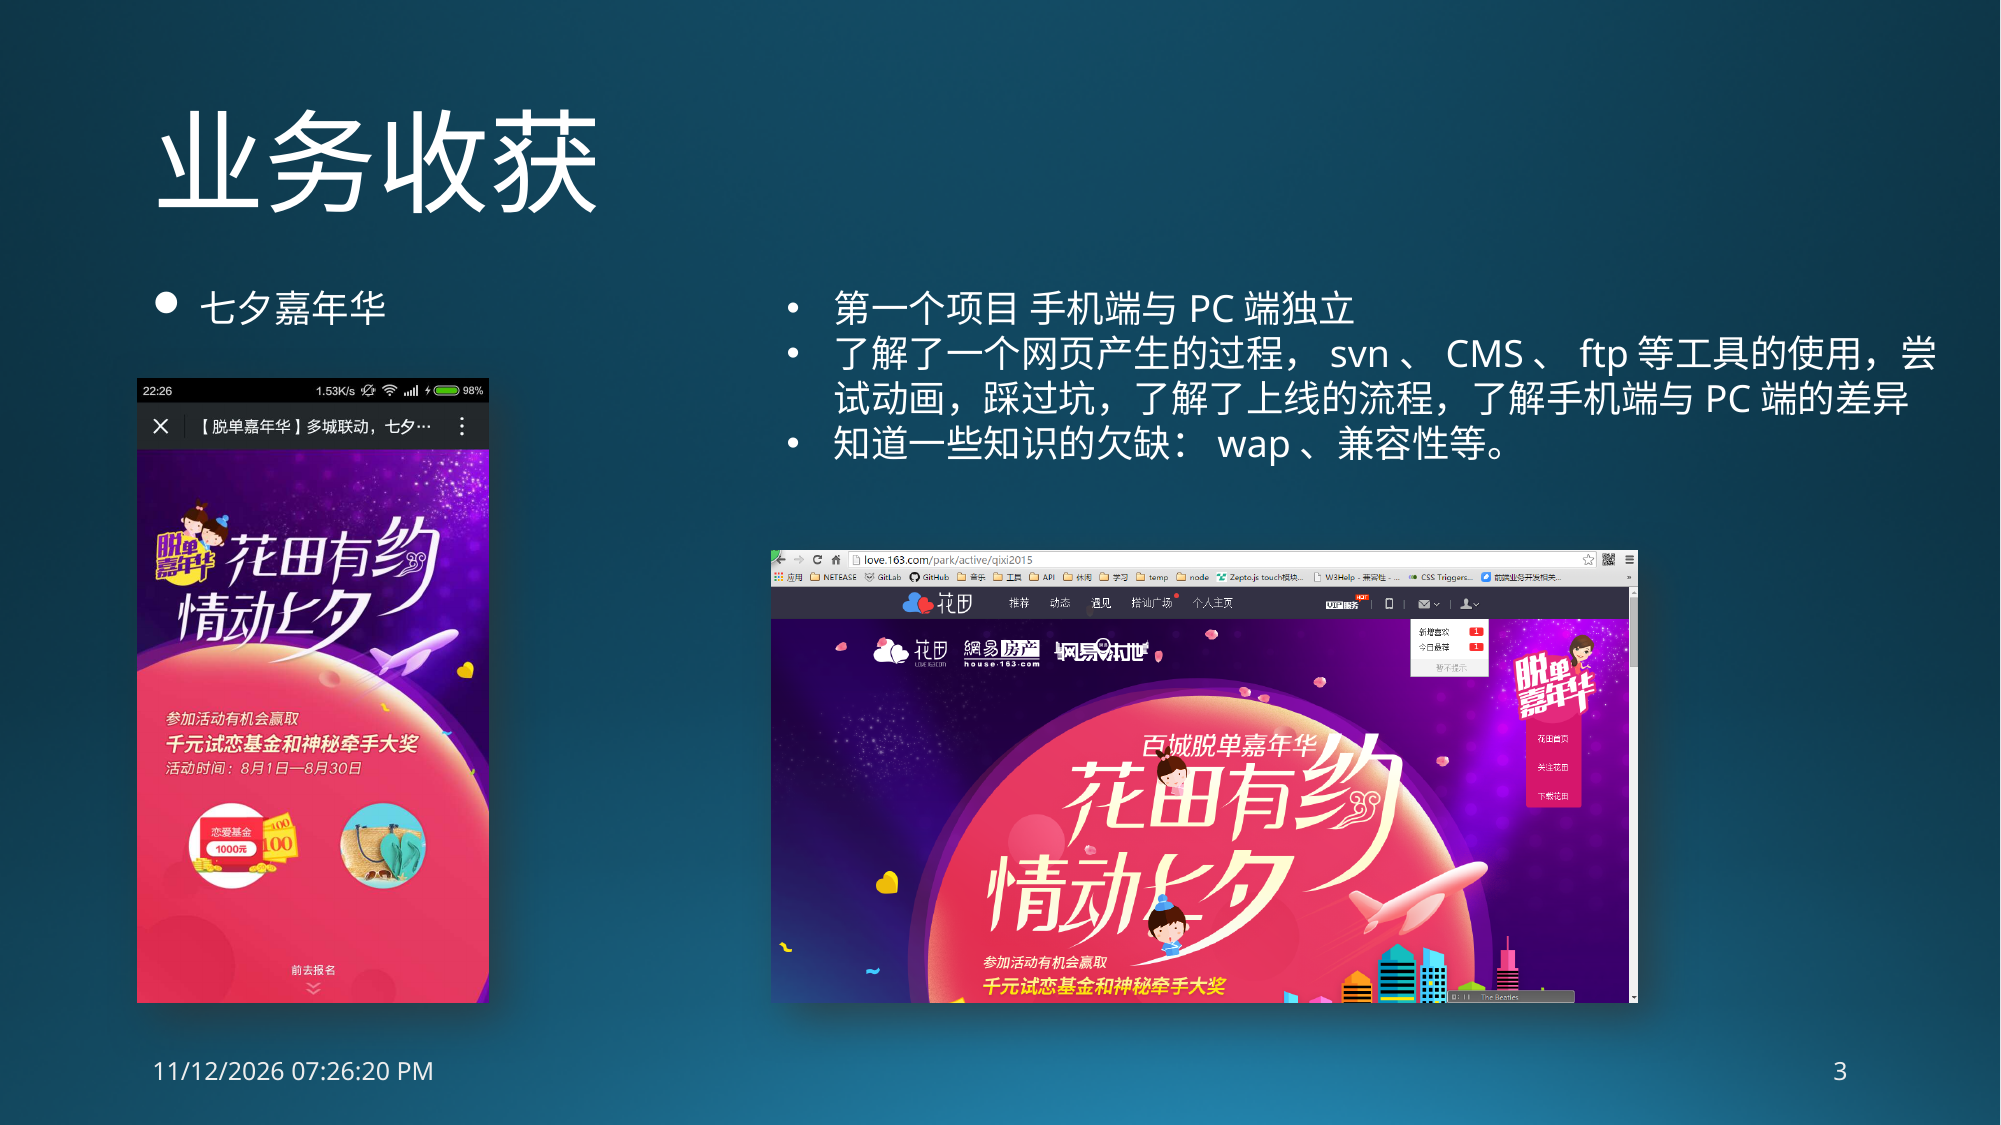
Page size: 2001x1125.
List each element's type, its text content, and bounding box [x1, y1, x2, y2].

text_box 第一个项目 手机端与PC端独立 了解了一个网页产生的过程，svn、CMS、ftp等工具的使用，尝试动画，踩过坑，了解了上线的流程，了解手机端与PC端的差异 知道一些知识的欠缺：wap、兼容性等。 [771, 277, 1953, 472]
slide_number 3 [1412, 1042, 1863, 1103]
picture [0, 0, 2001, 1125]
text_box 七夕嘉年华 [137, 277, 441, 337]
title 业务收获 [137, 59, 1863, 278]
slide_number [137, 1042, 588, 1103]
